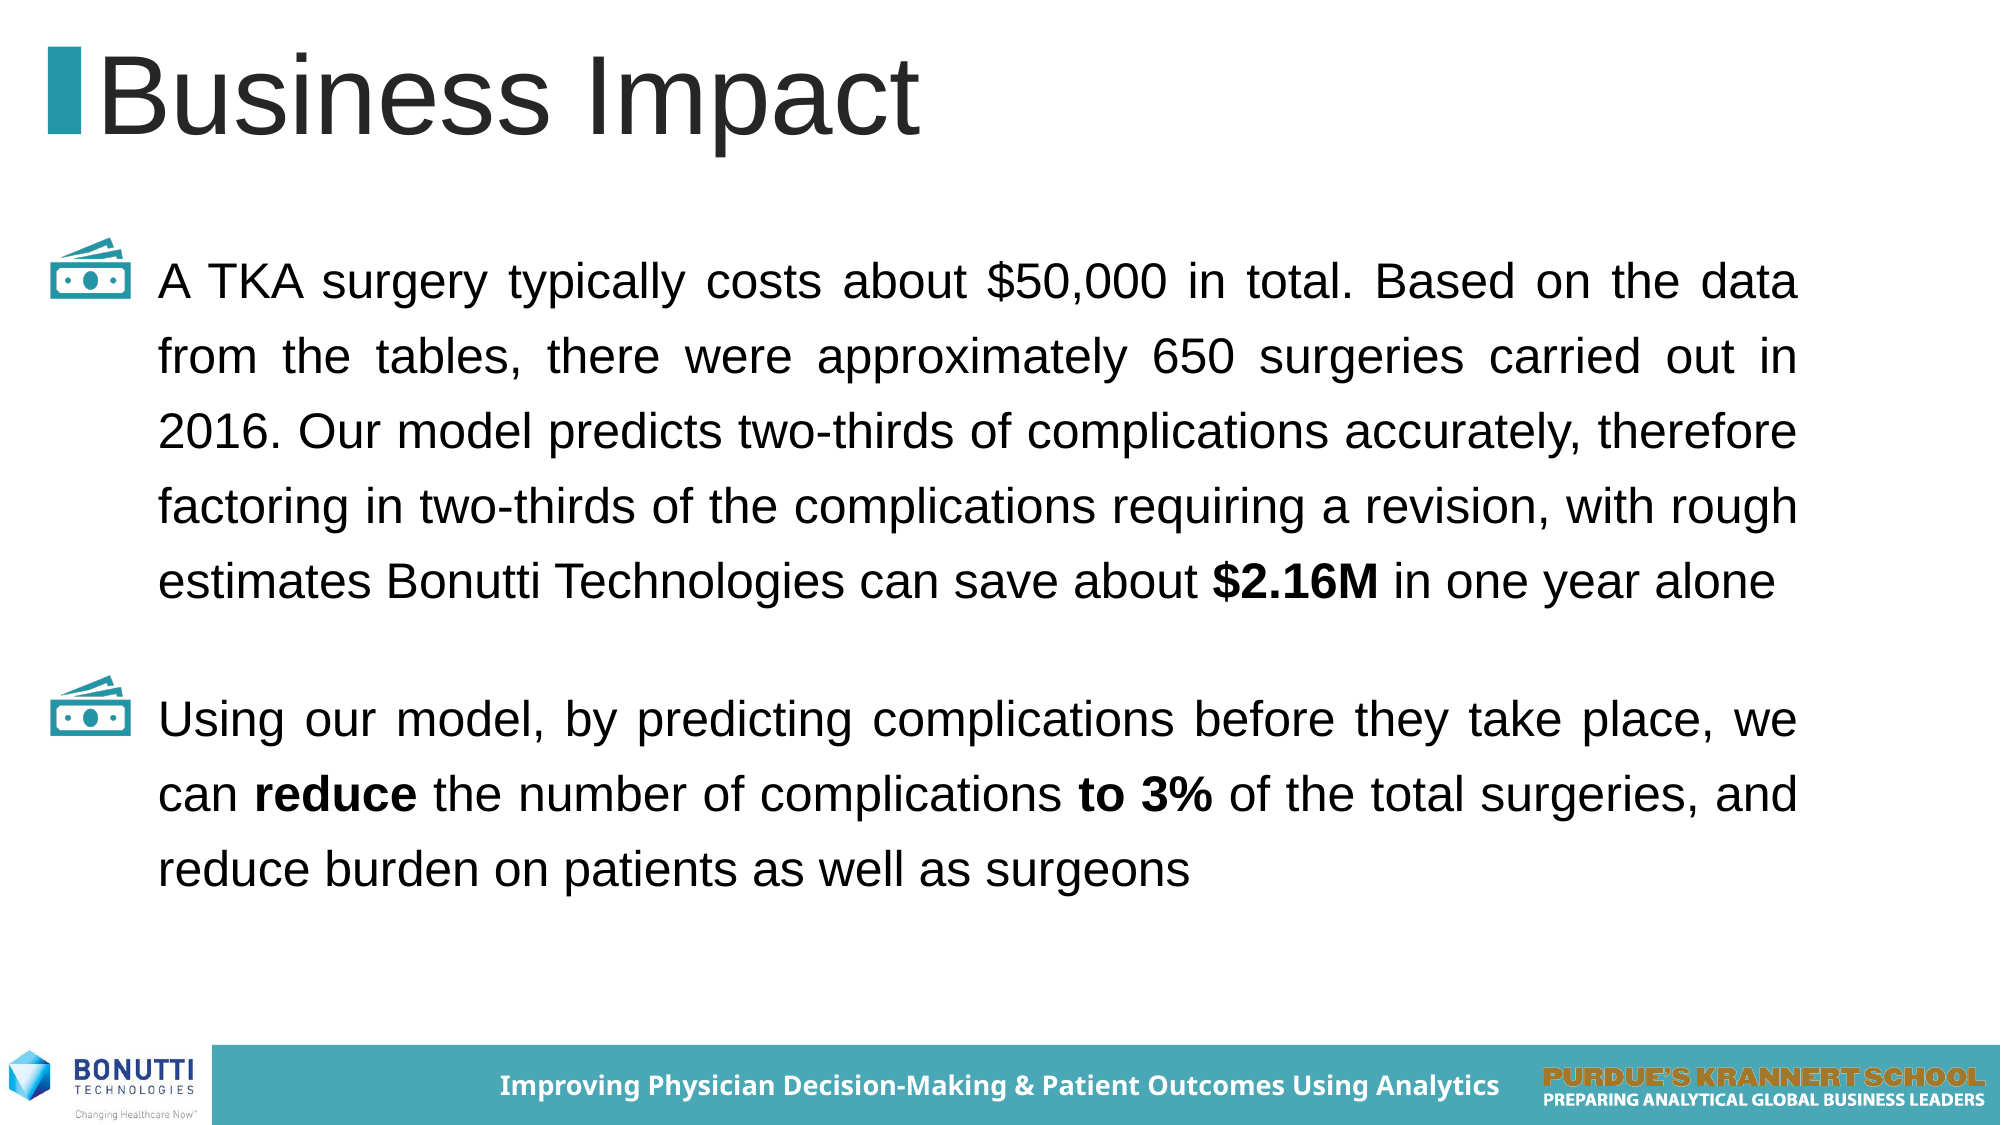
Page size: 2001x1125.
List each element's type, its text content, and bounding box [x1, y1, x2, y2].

list Business Impact [81, 38, 1980, 158]
text_box Using our model, by predicting complications before they take place, we can reduce the number of complications to 3% of the total surgeries, and reduce burden on patients as well as surgeons [143, 664, 1814, 904]
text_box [0, 1042, 2000, 1125]
picture [47, 226, 134, 313]
text_box A TKA surgery typically costs about $50,000 in total. Based on the data from the tables, there were approximately 650 surgeries carried out in 2016. Our model predicts two-thirds of complications accurately, therefore factoring in two-thirds of the complications requiring a revision, with rough estimates Bonutti Technologies can save about $2.16M in one year alone [143, 226, 1814, 617]
text_box [47, 46, 82, 135]
picture [47, 664, 134, 750]
